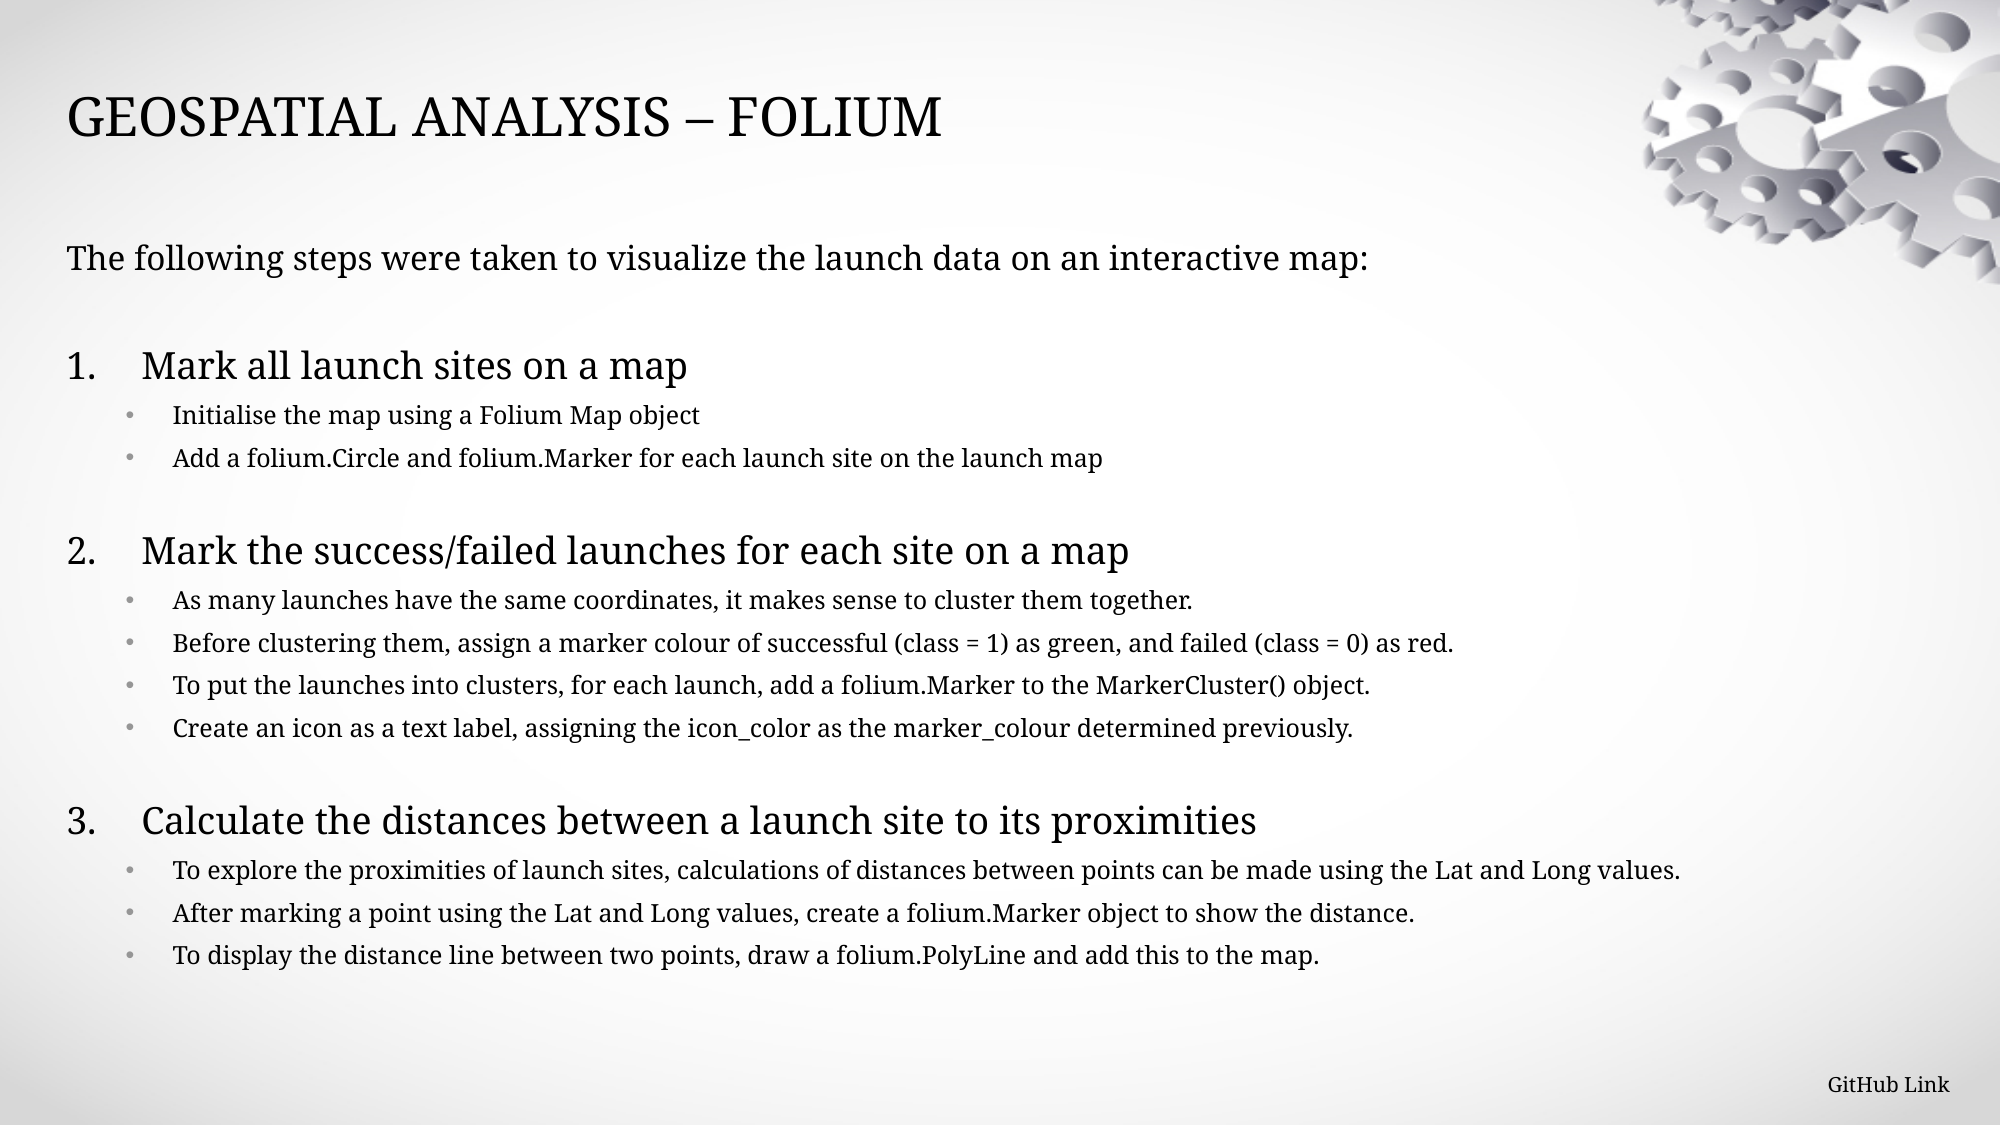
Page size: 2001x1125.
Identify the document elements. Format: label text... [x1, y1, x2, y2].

picture [0, 0, 2000, 1125]
text_box Geospatial analysis – folium [66, 30, 1863, 149]
text_box GitHub Link [1812, 1064, 1965, 1105]
text_box The following steps were taken to visualize the launch data on an interactive map: Mark all launch sites on a map Initialise the map using a Folium Map object Add a folium.Circle and folium.Marker for each launch site on the launch map Mark the success/failed launches for each site on a map As many launches have the same coordinates, it makes sense to cluster them together. Before clustering them, assign a marker colour of successful (class = 1) as green, and failed (class = 0) as red. To put the launches into clusters, for each launch, add a folium.Marker to the MarkerCluster() object. Create an icon as a text label, assigning the icon_color as the marker_colour determined previously. Calculate the distances between a launch site to its proximities To explore the proximities of launch sites, calculations of distances between points can be made using the Lat and Long values. After marking a point using the Lat and Long values, create a folium.Marker object to show the distance. To display the distance line between two points, draw a folium.PolyLine and add this to the map. [66, 237, 1938, 1050]
